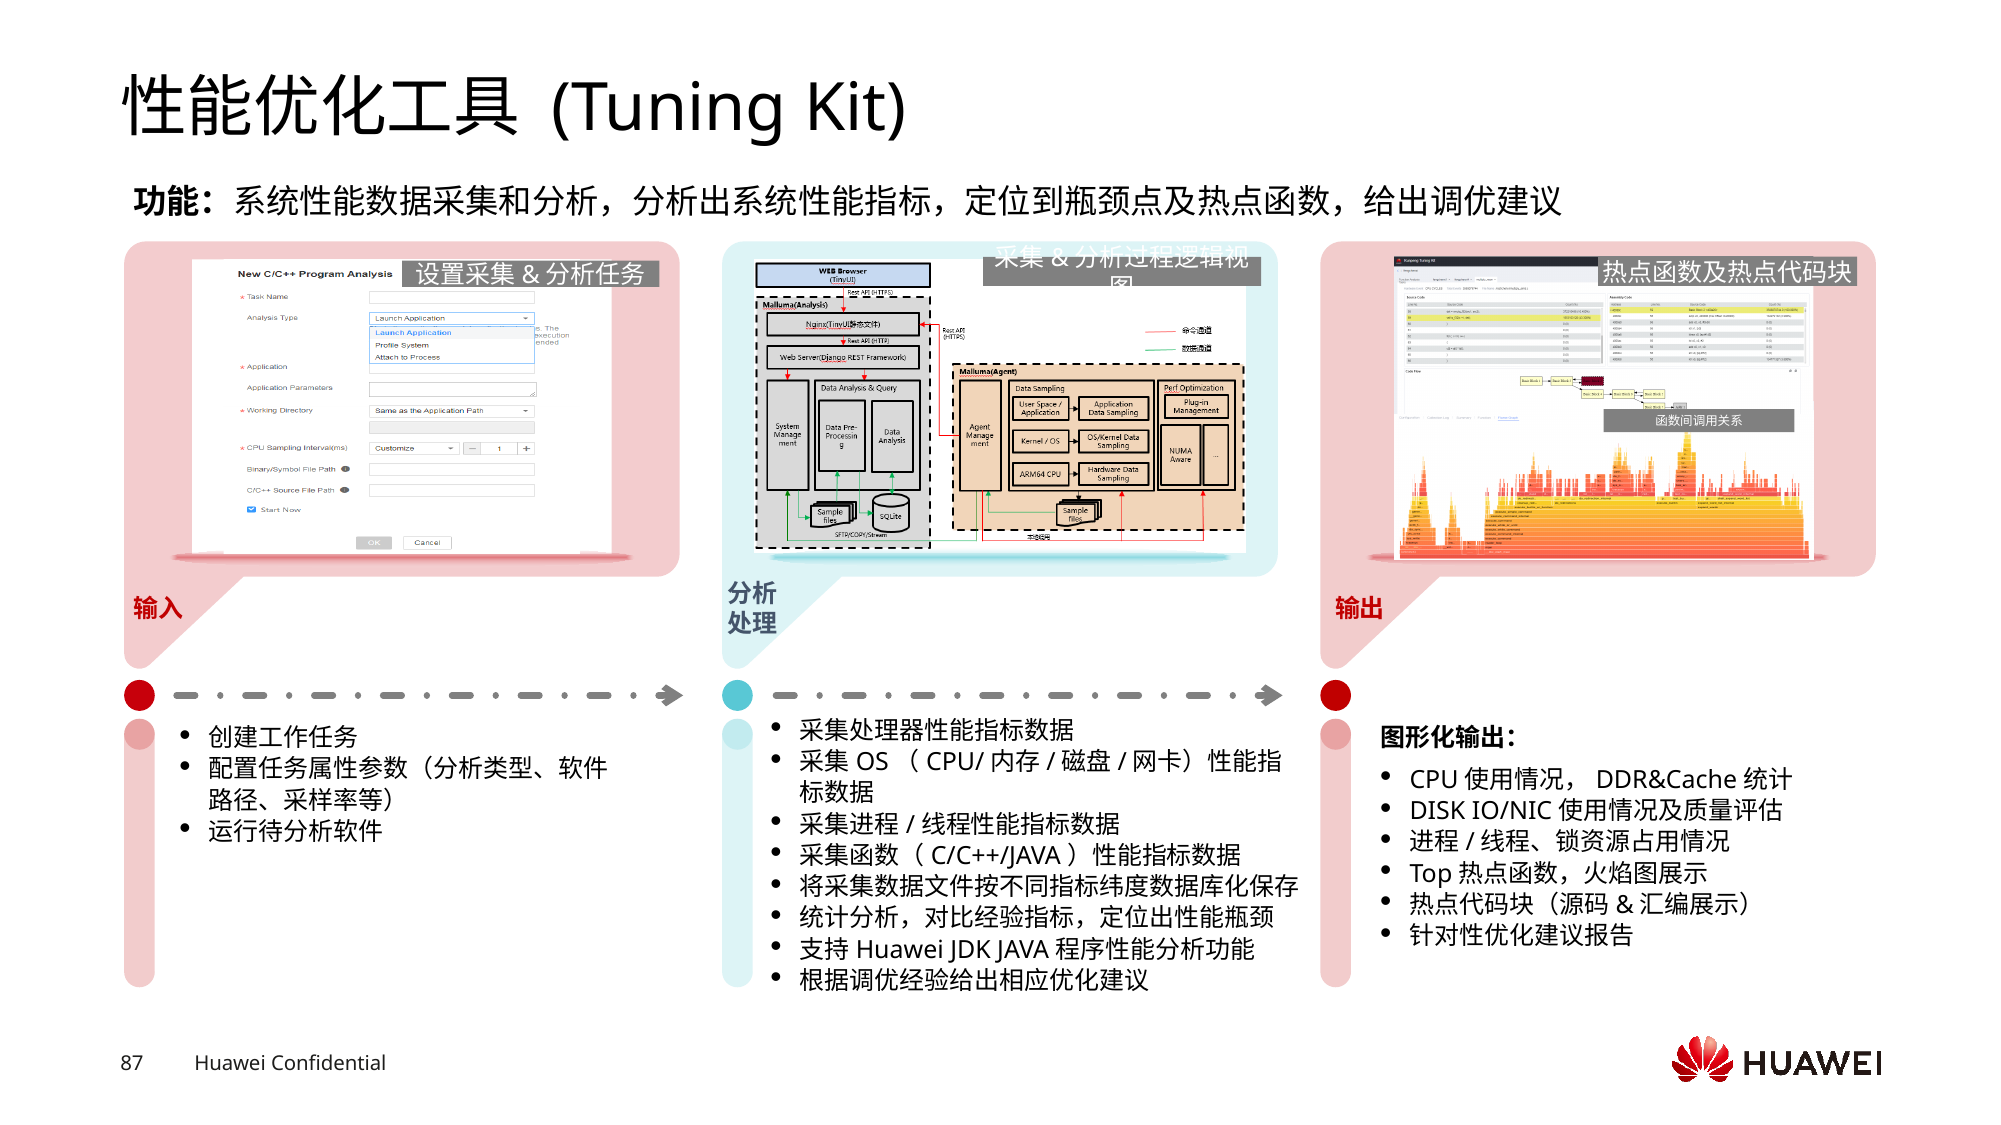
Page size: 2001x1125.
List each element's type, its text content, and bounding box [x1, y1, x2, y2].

title 性能优化工具 (Tuning Kit) [120, 73, 1880, 154]
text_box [124, 159, 1876, 998]
picture [1672, 1036, 1881, 1082]
